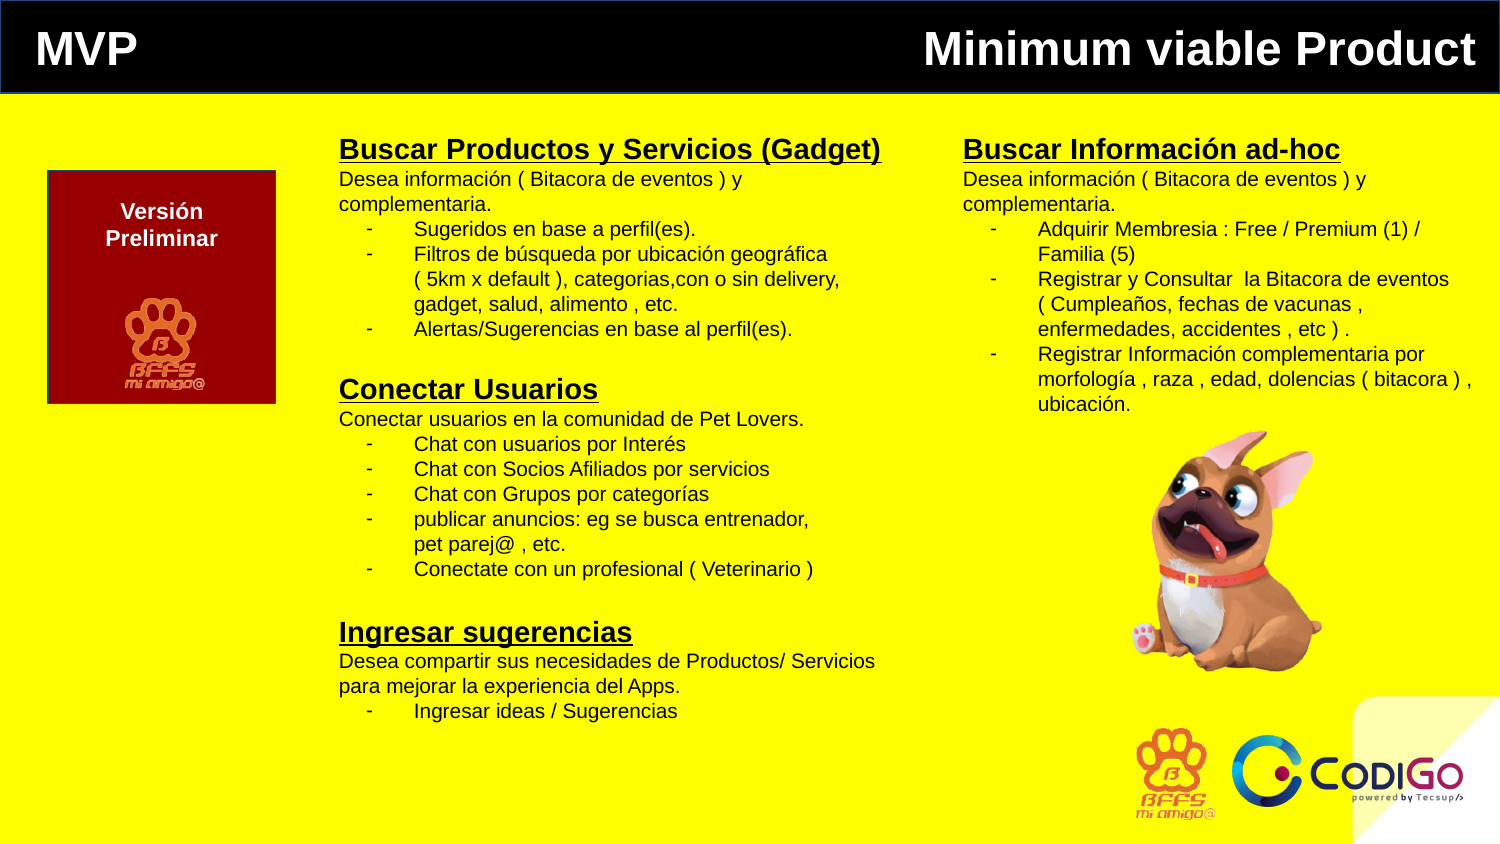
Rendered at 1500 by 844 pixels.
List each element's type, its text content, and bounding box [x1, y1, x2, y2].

picture [101, 285, 222, 396]
text_box Buscar Productos y Servicios (Gadget) Desea información ( Bitacora de eventos ) y complementaria. Sugeridos en base a perfil(es). Filtros de búsqueda por ubicación geográfica ( 5km x default ), categorias,con o sin delivery, gadget, salud, alimento , etc. Alertas/Sugerencias en base al perfil(es). [323, 115, 900, 356]
text_box Minimum viable Product [749, 2, 1493, 91]
text_box Ingresar sugerencias Desea compartir sus necesidades de Productos/ Servicios para mejorar la experiencia del Apps. Ingresar ideas / Sugerencias [323, 598, 900, 739]
text_box [48, 170, 276, 404]
text_box [0, 0, 1500, 94]
text_box Conectar Usuarios Conectar usuarios en la comunidad de Pet Lovers. Chat con usuarios por Interés Chat con Socios Afiliados por servicios Chat con Grupos por categorías publicar anuncios: eg se busca entrenador, pet parej@ , etc. Conectate con un profesional ( Veterinario ) [323, 356, 833, 596]
text_box Versión Preliminar [60, 181, 263, 267]
picture [1113, 715, 1463, 826]
text_box MVP [19, 2, 749, 91]
picture [1077, 404, 1352, 696]
text_box Buscar Información ad-hoc Desea información ( Bitacora de eventos ) y complementaria. Adquirir Membresia : Free / Premium (1) / Familia (5) Registrar y Consultar la Bitacora de eventos ( Cumpleaños, fechas de vacunas , enfermedades, accidentes , etc ) . Registrar Información complementaria por morfología , raza , edad, dolencias ( bitacora ) , ubicación. [947, 115, 1498, 456]
